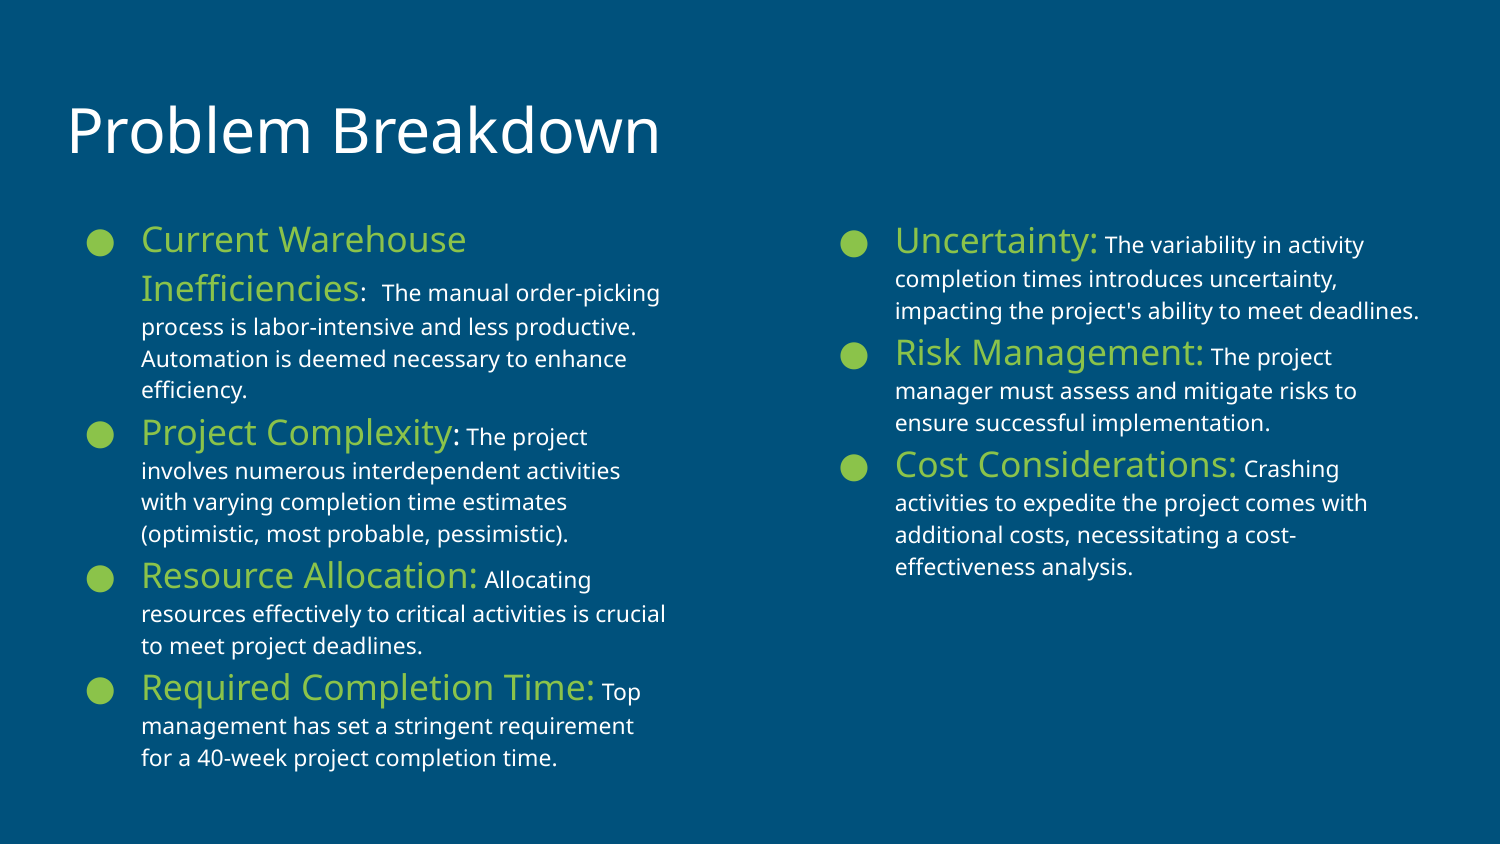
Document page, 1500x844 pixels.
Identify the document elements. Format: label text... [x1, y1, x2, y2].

title Problem Breakdown [51, 61, 1449, 182]
picture [405, 565, 415, 588]
picture [231, 283, 243, 301]
picture [1153, 309, 1158, 317]
picture [1009, 346, 1020, 364]
picture [1221, 307, 1226, 316]
picture [314, 529, 320, 540]
picture [471, 357, 476, 365]
picture [167, 725, 173, 733]
picture [327, 358, 336, 364]
picture [219, 682, 223, 699]
picture [1046, 458, 1058, 477]
picture [598, 469, 608, 476]
picture [418, 469, 427, 475]
picture [477, 613, 483, 621]
picture [593, 322, 599, 333]
picture [1127, 346, 1136, 364]
picture [453, 533, 462, 539]
picture [396, 427, 409, 444]
picture [1203, 419, 1208, 428]
picture [275, 607, 280, 621]
picture [1272, 468, 1278, 476]
picture [333, 613, 342, 619]
picture [206, 469, 216, 476]
picture [198, 750, 209, 765]
picture [280, 721, 286, 732]
picture [443, 756, 453, 763]
picture [228, 354, 234, 365]
picture [210, 426, 225, 445]
picture [361, 357, 371, 364]
picture [1094, 458, 1109, 477]
picture [1074, 565, 1079, 573]
picture [1048, 355, 1057, 365]
picture [445, 500, 454, 506]
picture [948, 390, 954, 398]
picture [192, 644, 202, 651]
picture [145, 563, 160, 587]
picture [347, 427, 351, 453]
picture [209, 283, 218, 300]
picture [1064, 502, 1073, 508]
picture [230, 426, 242, 445]
picture [488, 497, 494, 508]
picture [616, 358, 625, 364]
picture [291, 426, 307, 445]
picture [1025, 459, 1029, 476]
picture [1326, 353, 1331, 362]
picture [1047, 565, 1052, 574]
picture [383, 285, 394, 300]
picture [283, 283, 293, 300]
picture [530, 608, 535, 620]
picture [423, 422, 433, 445]
picture [1002, 565, 1012, 572]
picture [540, 756, 550, 763]
picture [277, 750, 282, 765]
picture [208, 682, 218, 700]
picture [164, 383, 169, 397]
picture [1141, 422, 1150, 428]
picture [1254, 385, 1259, 397]
picture [1179, 529, 1184, 541]
picture [1072, 458, 1083, 477]
picture [498, 608, 503, 620]
picture [505, 675, 522, 699]
picture [581, 357, 586, 365]
picture [1284, 310, 1293, 316]
picture [328, 644, 337, 650]
picture [225, 570, 235, 588]
picture [941, 310, 947, 318]
picture [152, 613, 161, 619]
picture [920, 458, 936, 477]
picture [345, 644, 350, 653]
picture [194, 388, 204, 395]
picture [1059, 417, 1064, 430]
picture [347, 569, 364, 588]
picture [941, 458, 953, 477]
picture [1200, 500, 1204, 516]
picture [514, 465, 519, 477]
picture [143, 389, 152, 395]
picture [962, 305, 967, 317]
picture [1047, 386, 1053, 397]
picture [172, 355, 177, 364]
picture [907, 307, 913, 318]
picture [179, 426, 195, 445]
picture [231, 530, 236, 539]
picture [326, 681, 342, 700]
picture [452, 613, 458, 621]
picture [900, 501, 905, 509]
picture [387, 681, 397, 700]
picture [267, 607, 272, 621]
picture [305, 563, 325, 587]
picture [161, 283, 171, 300]
picture [1030, 458, 1040, 476]
picture [1195, 305, 1203, 317]
picture [1143, 346, 1158, 365]
picture [957, 455, 967, 477]
picture [362, 753, 368, 764]
picture [352, 426, 362, 445]
picture [1084, 451, 1088, 476]
picture [219, 357, 224, 366]
picture [928, 346, 940, 365]
picture [348, 500, 357, 506]
picture [1128, 467, 1137, 477]
picture [1093, 534, 1102, 540]
picture [1105, 501, 1114, 507]
picture [454, 681, 470, 700]
picture [246, 422, 255, 445]
picture [553, 681, 562, 699]
picture [267, 643, 271, 659]
picture [958, 422, 967, 428]
picture [325, 283, 340, 301]
picture [1065, 389, 1070, 397]
picture [1147, 454, 1157, 477]
picture [537, 496, 542, 508]
picture [1068, 346, 1078, 365]
picture [338, 756, 348, 763]
picture [456, 752, 461, 764]
picture [300, 640, 305, 652]
picture [997, 499, 1002, 508]
picture [1024, 421, 1033, 427]
picture [1119, 306, 1125, 317]
picture [1051, 346, 1062, 364]
picture [339, 321, 344, 333]
picture [1197, 458, 1207, 476]
picture [603, 684, 614, 699]
picture [383, 533, 389, 541]
picture [1224, 417, 1229, 429]
picture [1262, 389, 1271, 395]
picture [616, 285, 621, 300]
picture [386, 578, 395, 588]
picture [1117, 534, 1126, 540]
picture [409, 358, 418, 364]
picture [345, 283, 357, 301]
list Uncertainty: The variability in activity completion times introduces uncertainty, impacting the project's ability to meet deadlines. Risk Management: The project manager must assess and mitigate risks to ensure successful implementation. Cost Considerations: Crashing activities to expedite the project comes with additional costs, necessitating a cost-effectiveness analysis. [804, 197, 1437, 284]
picture [413, 532, 423, 539]
picture [581, 431, 586, 443]
picture [925, 565, 935, 572]
picture [252, 681, 267, 700]
picture [628, 722, 633, 731]
picture [369, 608, 374, 620]
picture [260, 569, 272, 588]
picture [536, 682, 540, 699]
picture [304, 675, 321, 700]
picture [619, 325, 628, 331]
picture [264, 325, 269, 333]
picture [251, 757, 260, 763]
picture [1214, 458, 1226, 477]
picture [407, 720, 412, 732]
picture [283, 613, 292, 619]
picture [369, 569, 381, 588]
picture [196, 283, 206, 300]
picture [459, 724, 468, 730]
picture [196, 427, 203, 453]
picture [454, 292, 460, 300]
picture [918, 562, 922, 574]
picture [272, 681, 283, 700]
picture [1391, 309, 1401, 316]
picture [551, 574, 556, 586]
picture [319, 426, 328, 444]
picture [395, 645, 404, 651]
picture [284, 674, 288, 699]
picture [972, 389, 982, 396]
picture [949, 561, 954, 573]
picture [1169, 534, 1175, 542]
picture [195, 724, 200, 733]
picture [900, 533, 905, 541]
picture [476, 326, 485, 332]
picture [165, 569, 180, 588]
picture [897, 566, 906, 572]
picture [434, 289, 440, 300]
picture [363, 722, 368, 731]
picture [382, 470, 391, 476]
picture [156, 383, 161, 397]
picture [412, 681, 427, 700]
picture [307, 610, 312, 619]
picture [145, 675, 160, 699]
picture [1270, 309, 1280, 316]
picture [144, 283, 150, 300]
picture [600, 724, 610, 731]
picture [450, 570, 454, 587]
picture [1115, 459, 1119, 476]
picture [433, 358, 442, 364]
picture [1283, 531, 1288, 540]
picture [1308, 382, 1312, 398]
picture [205, 644, 215, 651]
picture [1169, 346, 1179, 364]
picture [145, 420, 160, 444]
picture [566, 725, 575, 731]
picture [481, 681, 491, 699]
picture [980, 452, 997, 477]
picture [1025, 502, 1034, 508]
picture [224, 613, 233, 619]
picture [1233, 497, 1238, 509]
picture [314, 358, 323, 364]
picture [1047, 529, 1052, 541]
picture [544, 612, 553, 618]
picture [910, 559, 915, 574]
picture [431, 677, 440, 700]
picture [1032, 346, 1042, 364]
picture [557, 435, 567, 442]
picture [311, 498, 317, 509]
picture [508, 353, 513, 365]
picture [1192, 459, 1196, 476]
picture [495, 435, 504, 441]
picture [1097, 390, 1106, 396]
picture [1110, 347, 1114, 364]
picture [185, 681, 196, 700]
picture [299, 283, 311, 301]
picture [1347, 498, 1353, 509]
picture [165, 681, 180, 700]
picture [409, 497, 415, 508]
picture [191, 326, 200, 332]
picture [1337, 387, 1342, 396]
picture [1003, 458, 1019, 477]
picture [975, 565, 984, 571]
picture [426, 325, 431, 334]
picture [541, 681, 551, 699]
picture [1184, 342, 1194, 365]
picture [219, 725, 228, 731]
picture [555, 292, 564, 298]
picture [967, 502, 976, 508]
picture [143, 640, 148, 652]
picture [1141, 389, 1146, 397]
list Current Warehouse Inefficiencies: The manual order-picking process is labor-intensive and less productive. Automation is deemed necessary to enhance efficiency. Project Complexity: The project involves numerous interdependent activities with varying completion time estimates (optimistic, most probable, pessimistic). Resource Allocation: Allocating resources effectively to critical activities is crucial to meet project deadlines. Required Completion Time: Top management has set a stringent requirement for a 40-week project completion time. [51, 196, 684, 283]
picture [920, 498, 926, 509]
picture [1231, 533, 1236, 541]
picture [1097, 497, 1102, 509]
picture [197, 682, 201, 708]
picture [257, 283, 272, 301]
picture [507, 498, 513, 509]
picture [1175, 421, 1185, 428]
picture [1158, 529, 1163, 541]
picture [361, 496, 366, 508]
picture [389, 569, 400, 587]
picture [1212, 349, 1223, 364]
picture [286, 469, 296, 476]
picture [178, 528, 183, 540]
picture [183, 757, 189, 765]
picture [264, 756, 273, 762]
picture [365, 681, 374, 699]
picture [277, 569, 292, 588]
picture [476, 682, 480, 699]
picture [1209, 502, 1218, 508]
picture [455, 569, 465, 587]
picture [536, 357, 545, 363]
picture [167, 498, 172, 507]
picture [1033, 309, 1042, 315]
picture [584, 465, 589, 477]
picture [1294, 502, 1303, 508]
picture [1325, 310, 1334, 316]
picture [435, 427, 451, 453]
picture [403, 325, 413, 332]
picture [486, 721, 492, 732]
picture [897, 422, 906, 428]
picture [185, 569, 197, 588]
picture [156, 283, 160, 300]
picture [944, 529, 949, 541]
picture [278, 283, 282, 300]
picture [424, 608, 429, 620]
picture [1124, 497, 1129, 509]
picture [276, 645, 285, 651]
picture [202, 569, 219, 588]
picture [350, 725, 359, 731]
picture [177, 283, 192, 301]
picture [568, 681, 583, 700]
picture [143, 751, 148, 765]
picture [353, 681, 363, 699]
picture [990, 533, 995, 542]
picture [952, 498, 958, 509]
picture [428, 569, 444, 588]
picture [1011, 305, 1016, 317]
picture [253, 724, 262, 730]
picture [330, 426, 340, 444]
picture [899, 340, 914, 364]
picture [1302, 356, 1311, 362]
picture [348, 682, 352, 699]
picture [1296, 306, 1302, 317]
picture [269, 420, 286, 445]
picture [218, 641, 224, 652]
picture [374, 467, 379, 476]
picture [445, 469, 455, 476]
picture [1090, 346, 1105, 365]
picture [545, 500, 554, 506]
picture [898, 452, 915, 477]
picture [377, 426, 392, 445]
picture [254, 613, 263, 619]
picture [1131, 458, 1142, 476]
picture [552, 466, 558, 477]
picture [464, 500, 473, 506]
picture [975, 340, 999, 364]
picture [1095, 309, 1105, 316]
picture [1115, 346, 1125, 364]
picture [946, 339, 959, 364]
picture [510, 725, 519, 731]
picture [505, 754, 510, 763]
picture [1239, 355, 1249, 362]
picture [236, 570, 240, 587]
picture [410, 291, 420, 298]
picture [347, 325, 357, 332]
picture [1069, 347, 1083, 373]
picture [531, 470, 537, 478]
picture [1147, 502, 1156, 508]
picture [1212, 386, 1218, 397]
picture [467, 429, 478, 444]
picture [487, 470, 496, 476]
picture [1170, 458, 1186, 477]
picture [496, 291, 501, 300]
picture [532, 528, 537, 540]
picture [1006, 355, 1015, 365]
